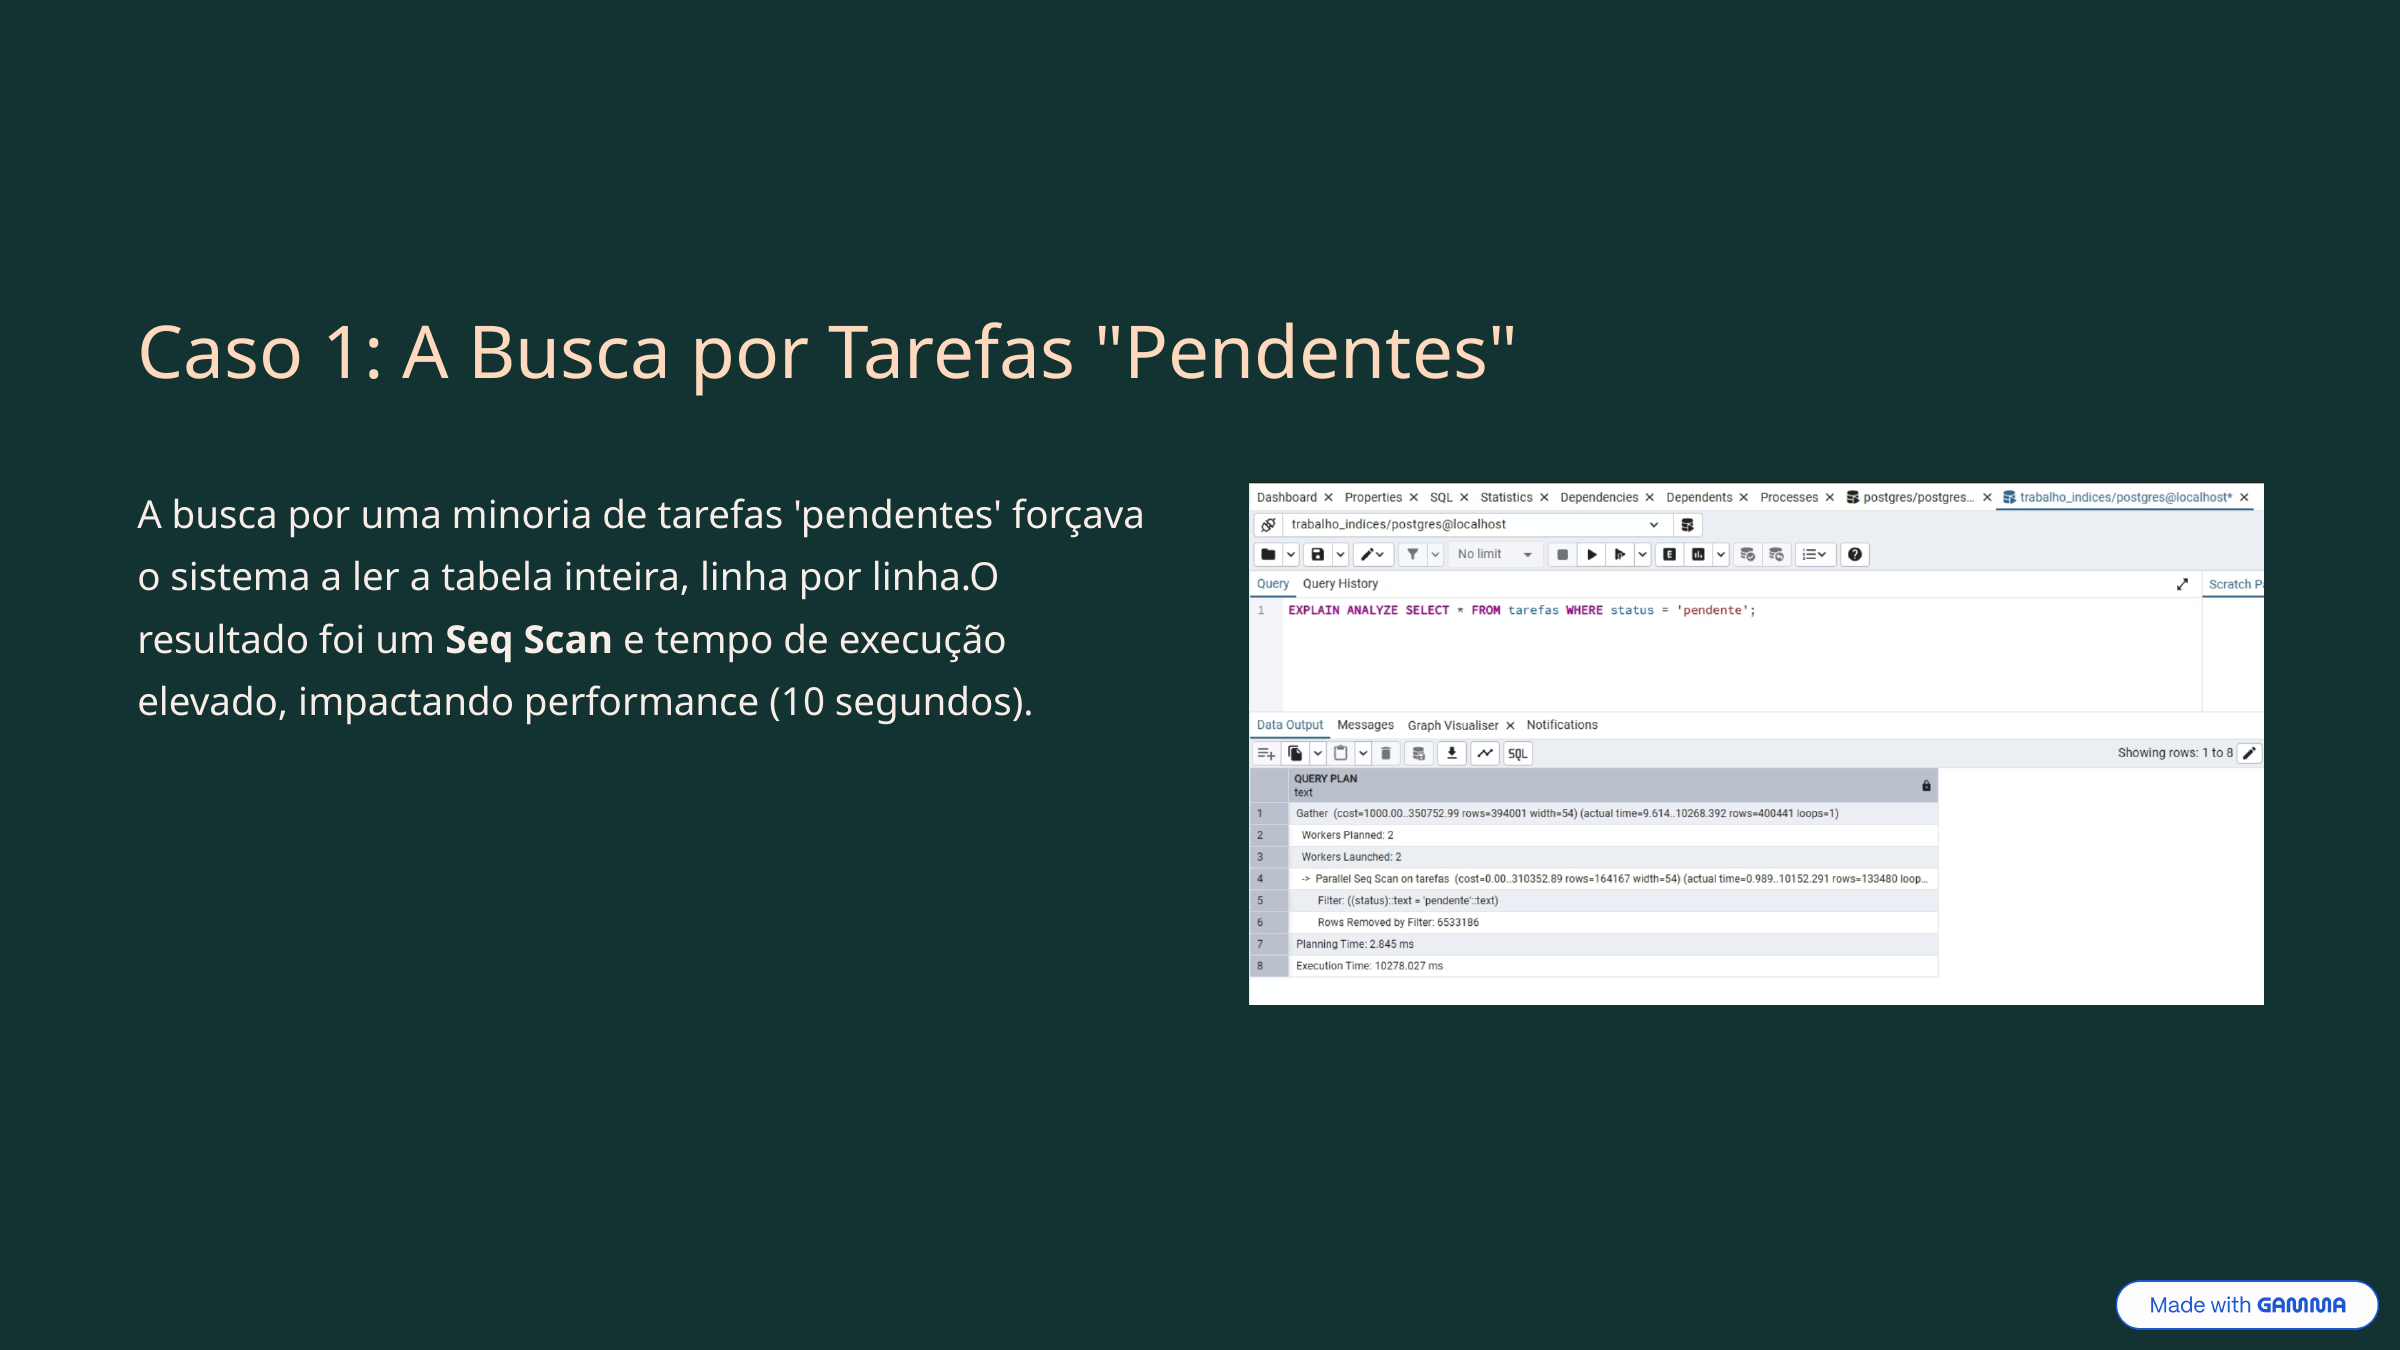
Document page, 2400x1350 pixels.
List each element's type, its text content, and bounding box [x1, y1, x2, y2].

picture [2106, 1271, 2389, 1339]
text_box A busca por uma minoria de tarefas 'pendentes' forçava o sistema a ler a tabela inteira, linha por linha.O resultado foi um Seq Scan e tempo de execução elevado, impactando performance (10 segundos). [137, 473, 1152, 725]
picture [1249, 482, 2264, 1005]
text_box Caso 1: A Busca por Tarefas "Pendentes" [137, 301, 1425, 394]
